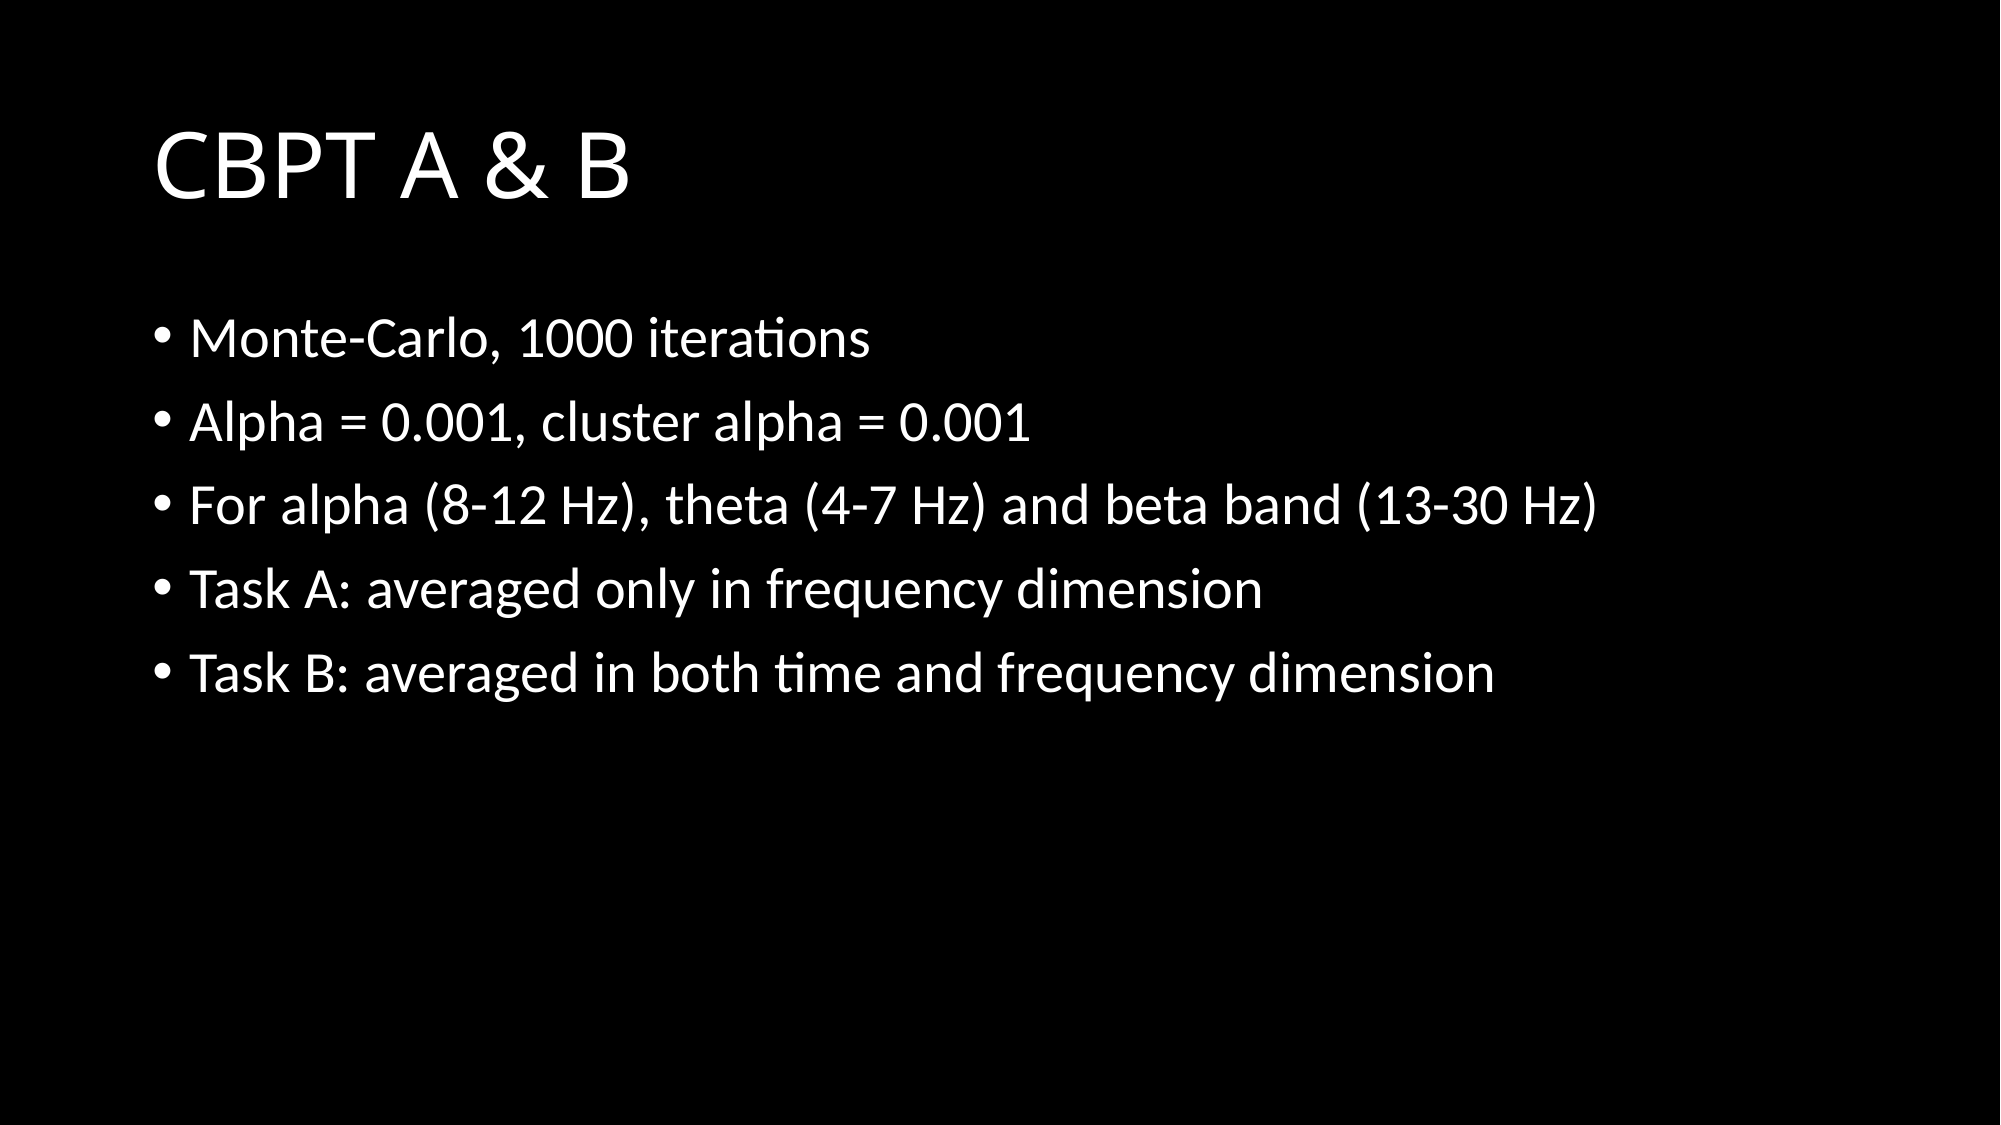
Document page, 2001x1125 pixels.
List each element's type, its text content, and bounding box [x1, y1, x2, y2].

title CBPT A & B [137, 59, 1863, 278]
list Monte-Carlo, 1000 iterations Alpha = 0.001, cluster alpha = 0.001 For alpha (8-12 Hz), theta (4-7 Hz) and beta band (13-30 Hz) Task A: averaged only in frequency dimension Task B: averaged in both time and frequency dimension [137, 299, 1863, 1014]
